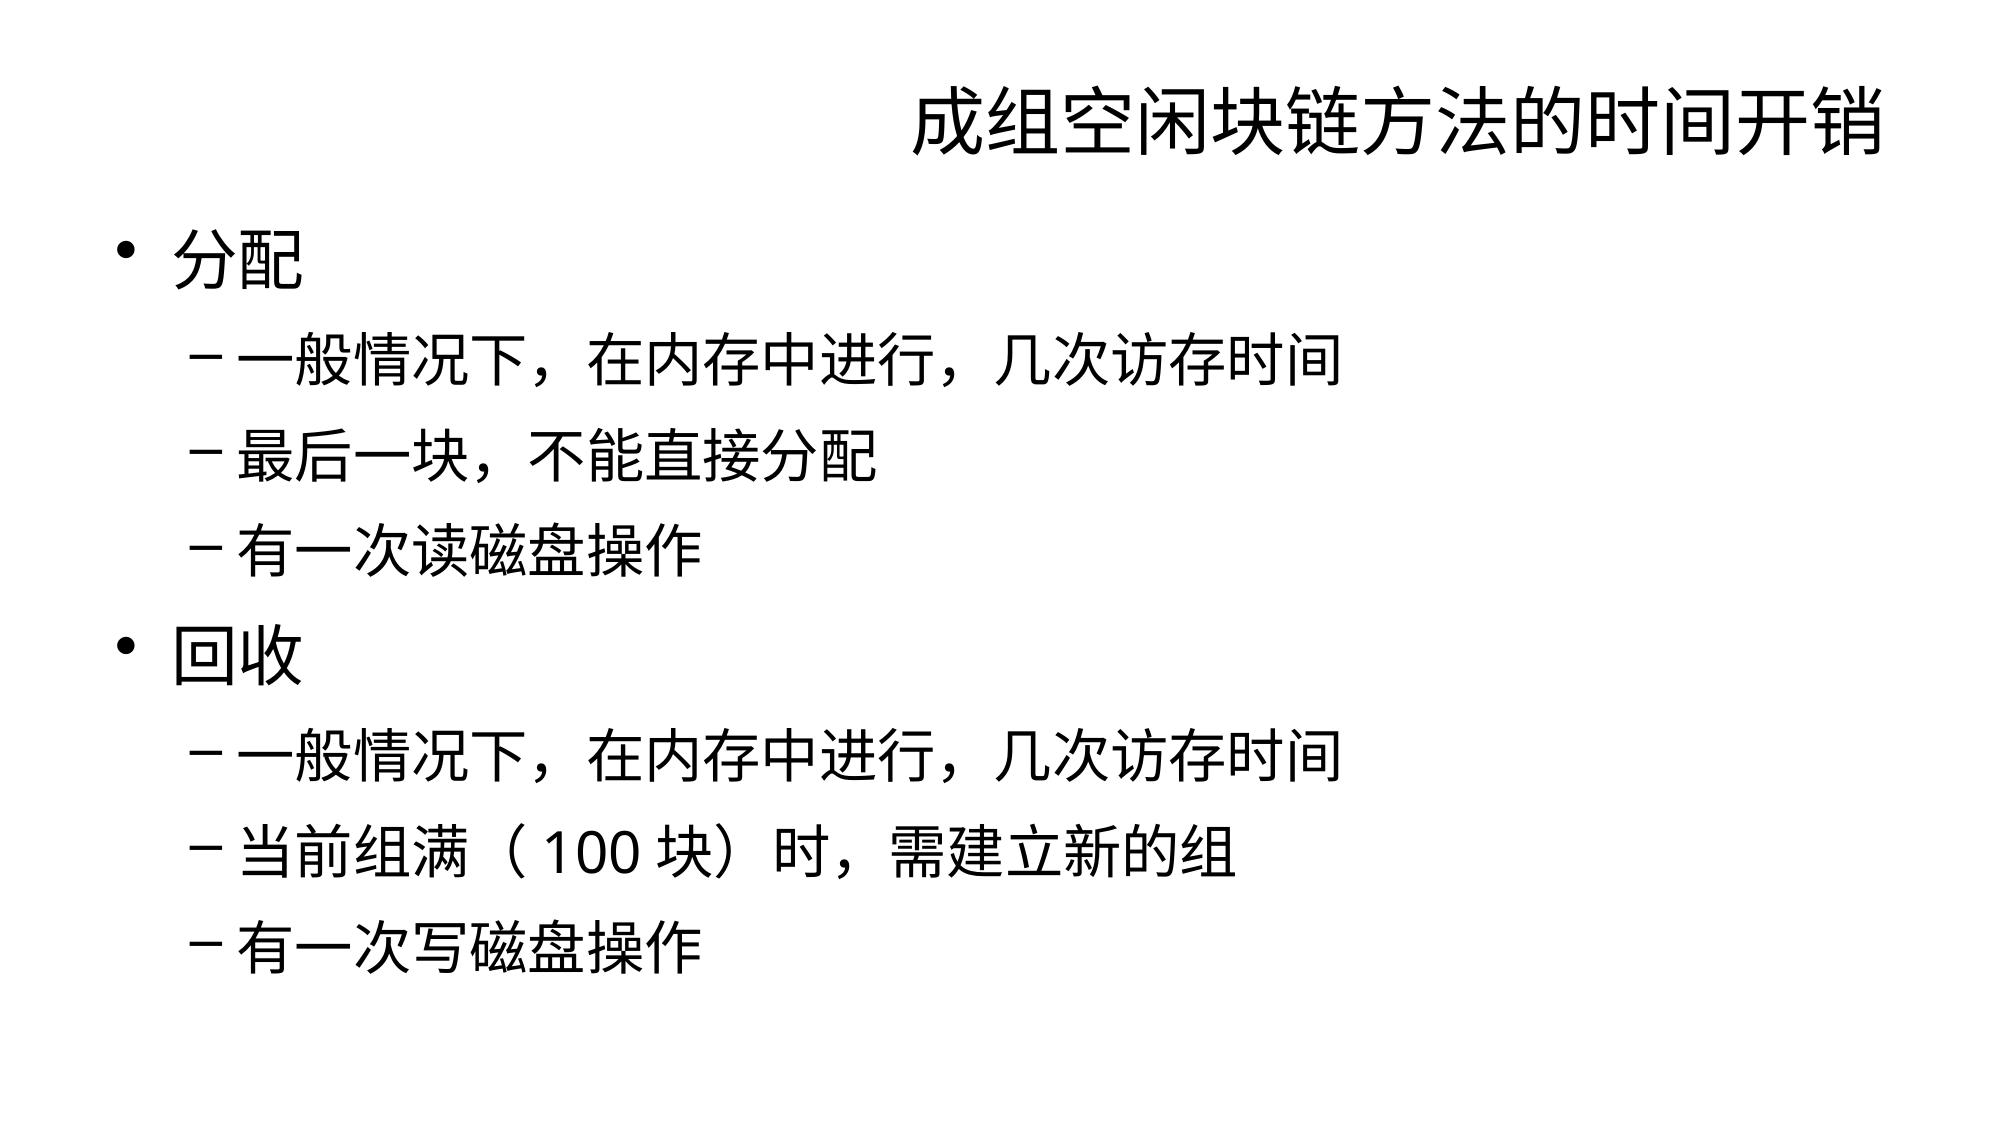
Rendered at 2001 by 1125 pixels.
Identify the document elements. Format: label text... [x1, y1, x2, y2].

title 成组空闲块链方法的时间开销 [99, 44, 1901, 193]
list 分配 一般情况下，在内存中进行，几次访存时间 最后一块，不能直接分配 有一次读磁盘操作 回收 一般情况下，在内存中进行，几次访存时间 当前组满（100块）时，需建立新的组 有一次写磁盘操作 [99, 193, 1901, 1006]
